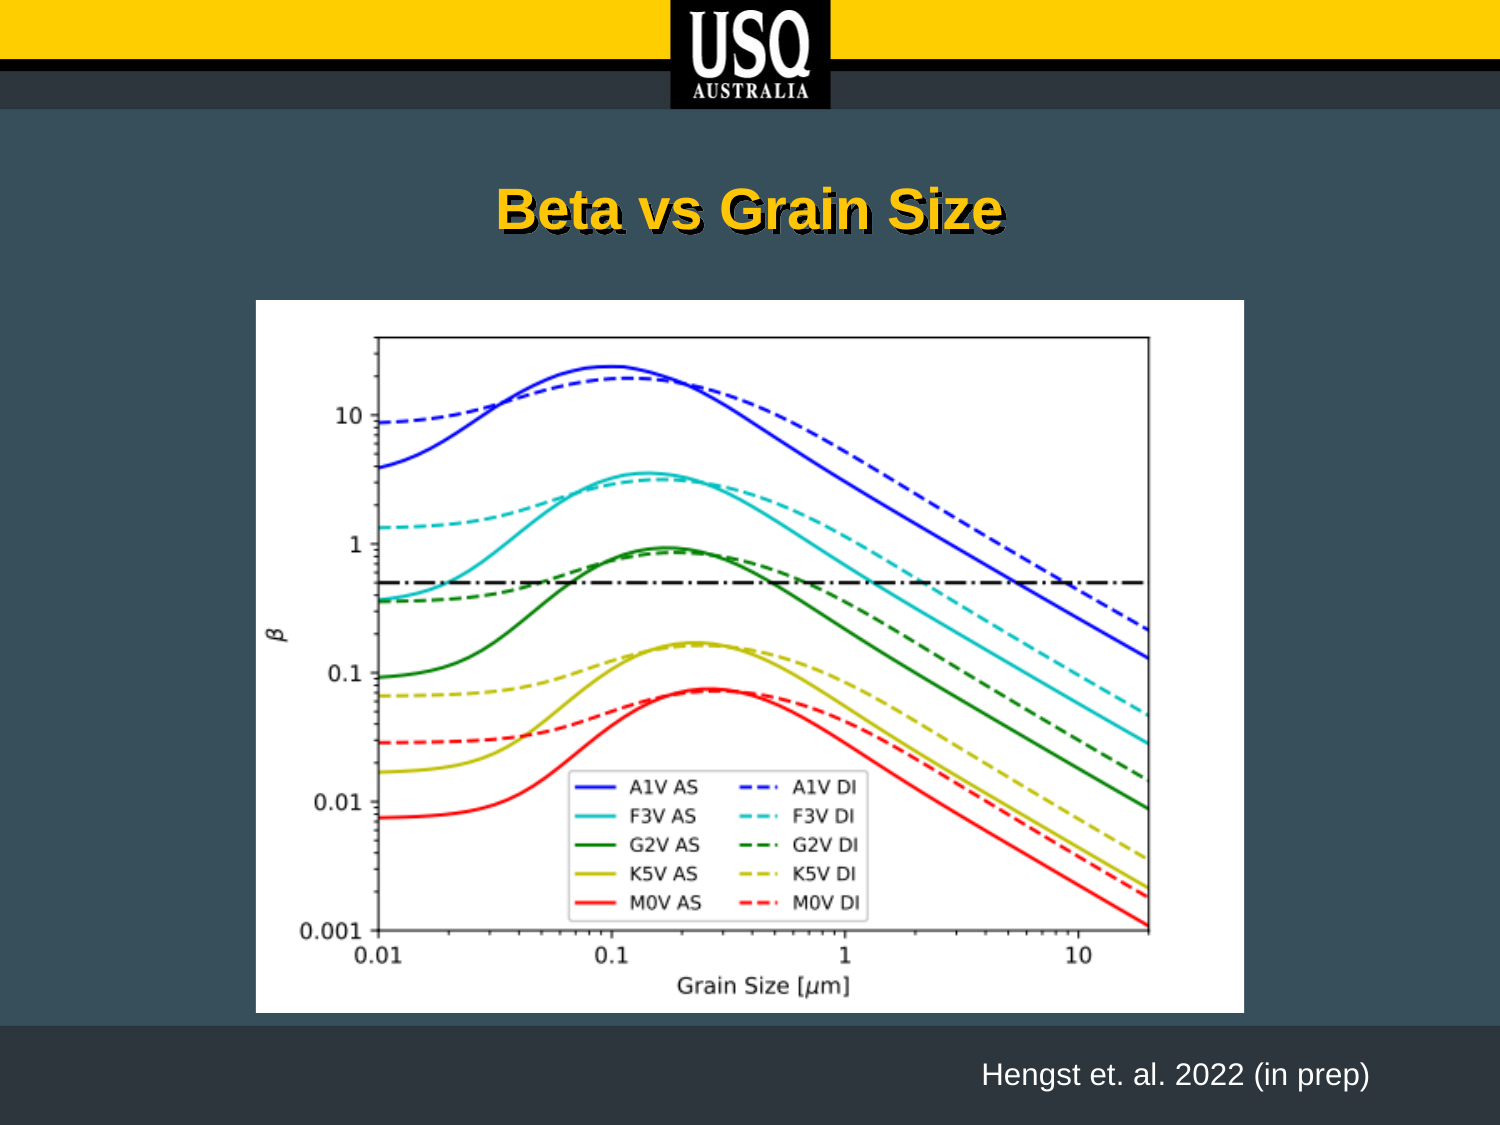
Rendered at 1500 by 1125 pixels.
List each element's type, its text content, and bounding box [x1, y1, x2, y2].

title Beta vs Grain Size [112, 112, 1388, 301]
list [255, 299, 1245, 1013]
picture [0, 0, 1500, 1125]
text_box Hengst et. al. 2022 (in prep) [966, 1047, 1387, 1100]
